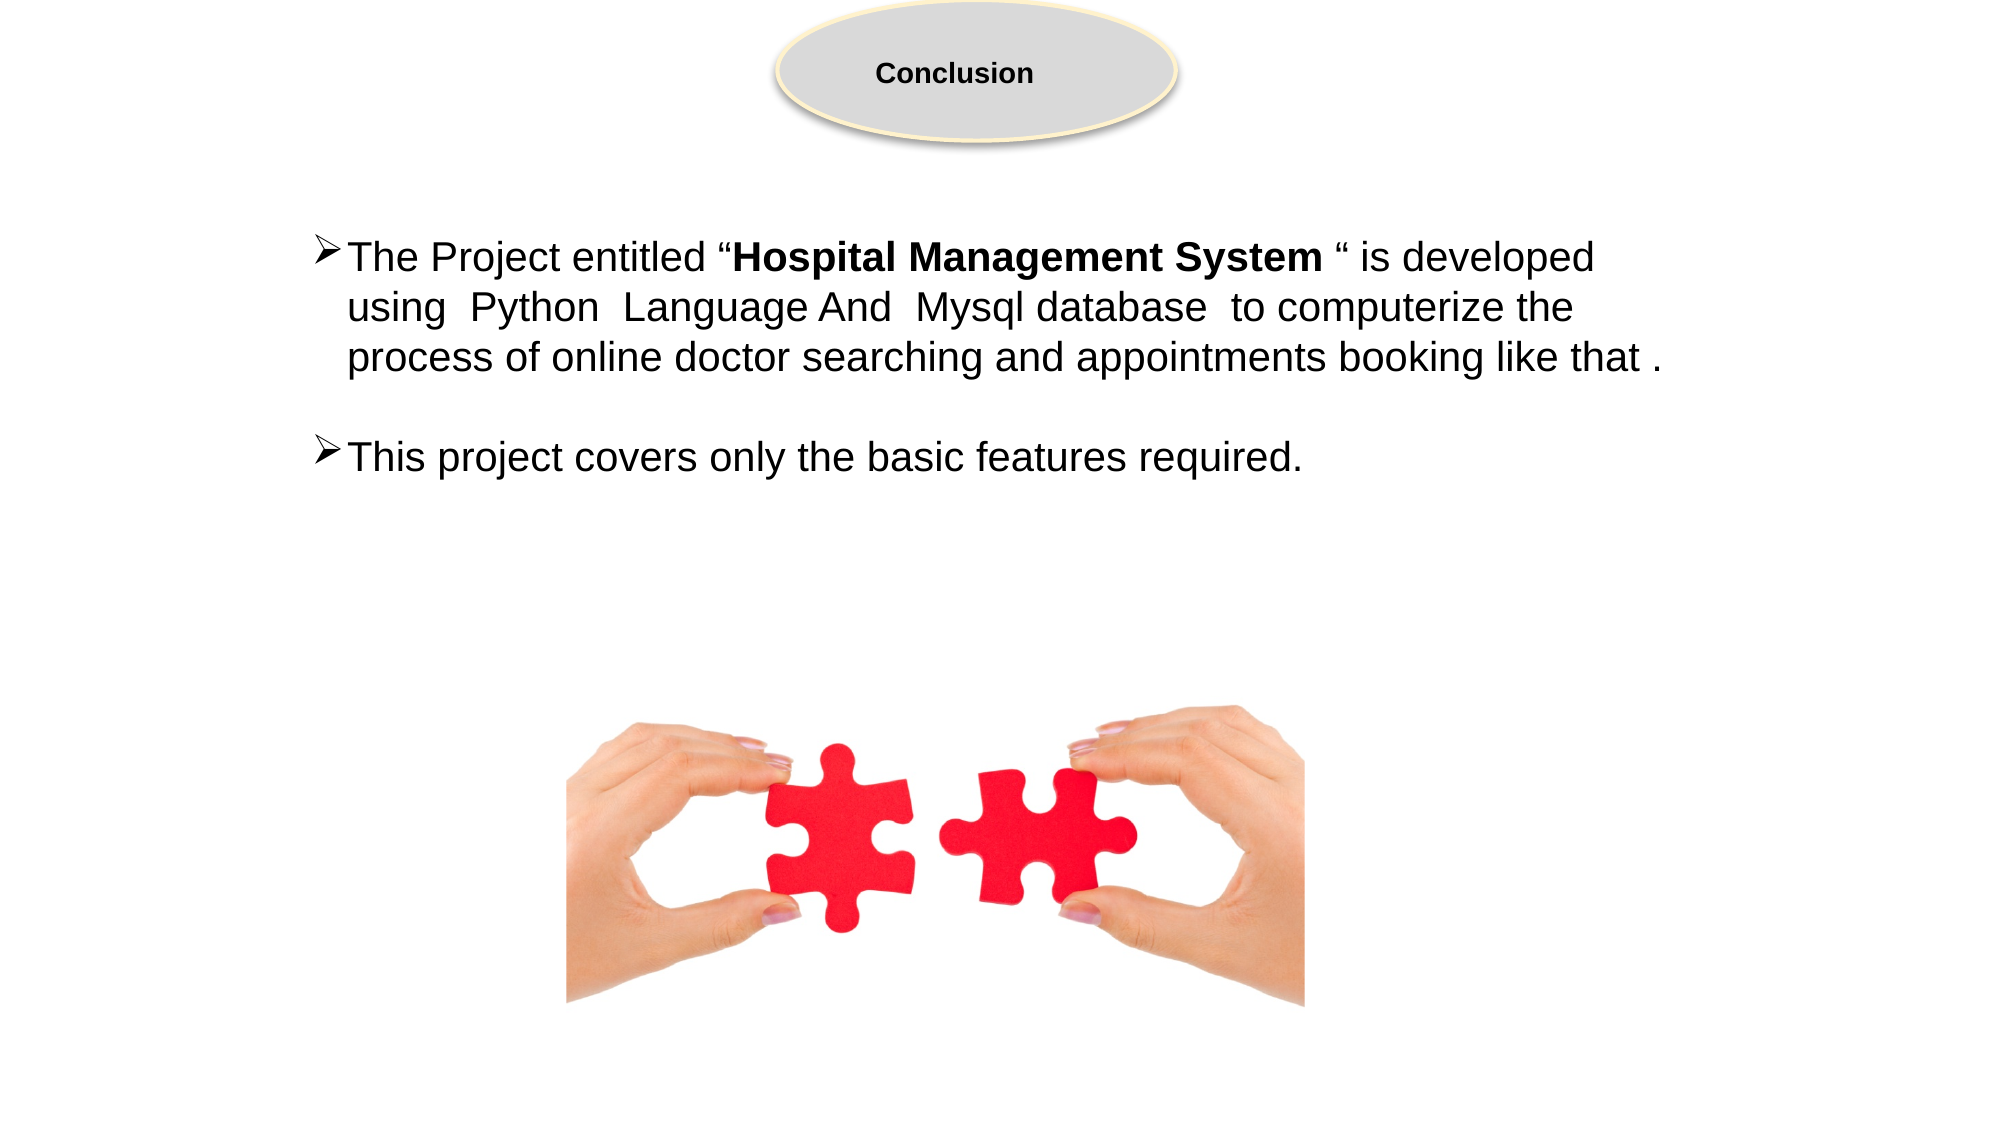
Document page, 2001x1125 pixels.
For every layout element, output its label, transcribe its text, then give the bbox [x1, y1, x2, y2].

text_box Conclusion [835, 46, 1235, 97]
picture [566, 597, 1305, 1091]
text_box [775, 0, 1167, 143]
text_box The Project entitled “Hospital Management System “ is developed using Python Language And Mysql database to computerize the process of online doctor searching and appointments booking like that . This project covers only the basic features required. [296, 222, 1704, 488]
